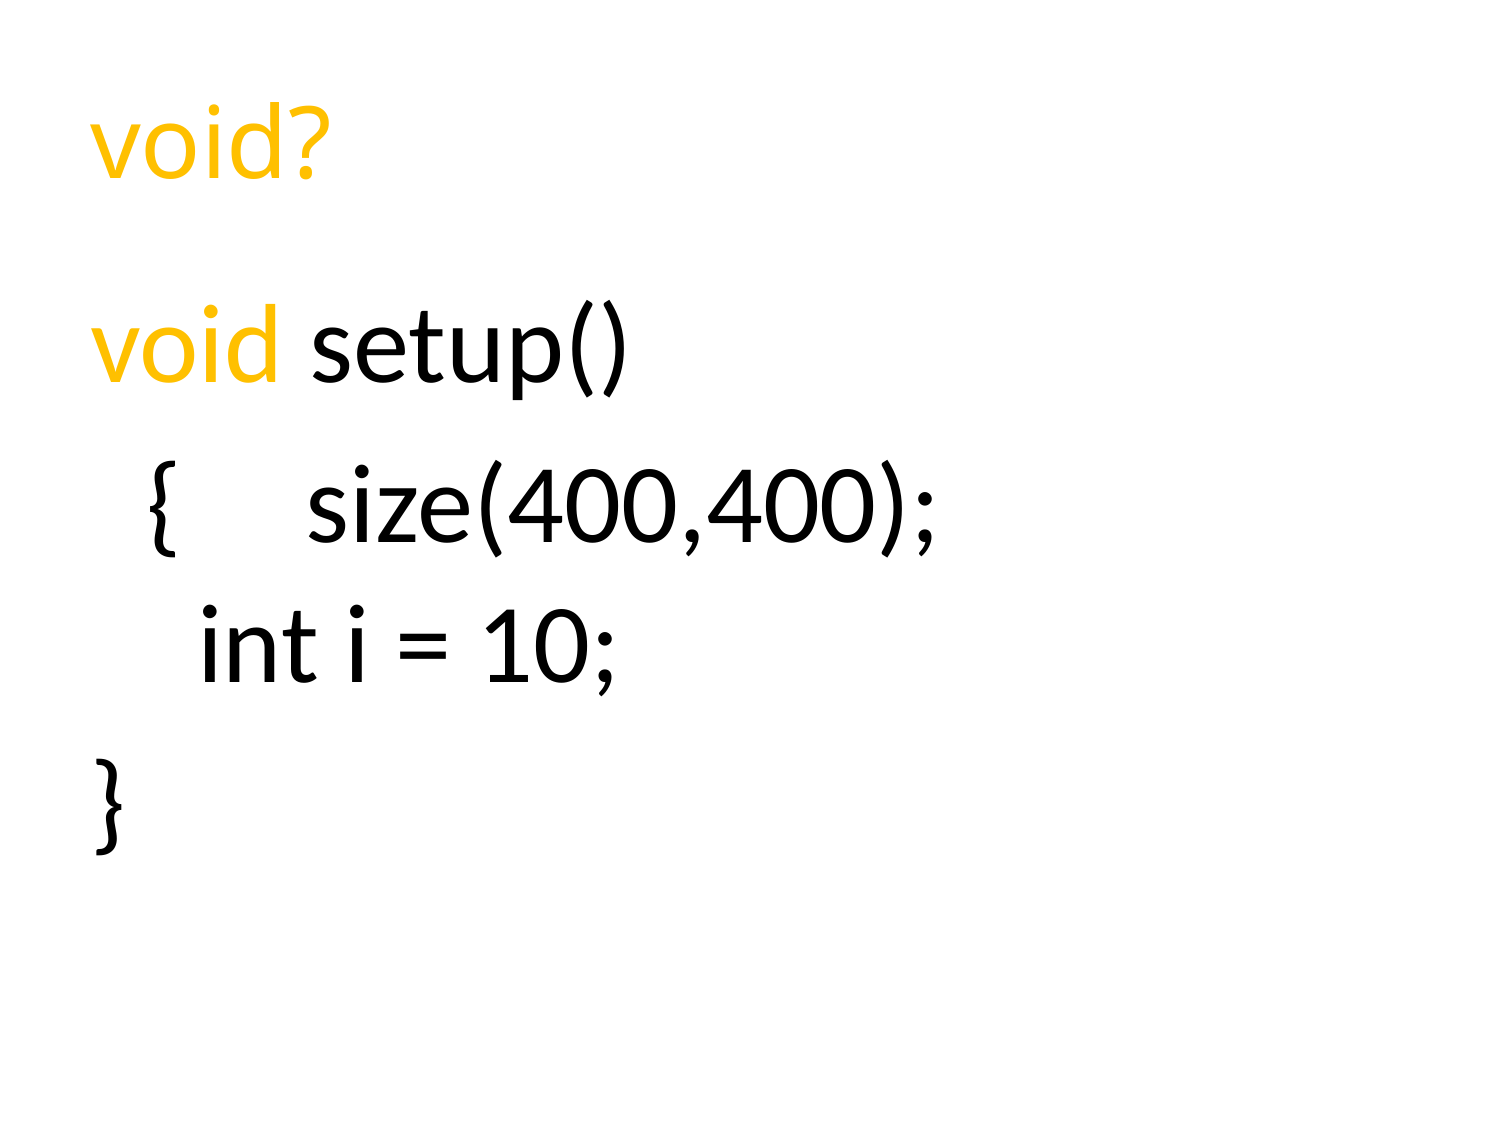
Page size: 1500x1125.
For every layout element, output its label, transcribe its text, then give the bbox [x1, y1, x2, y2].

title void? [74, 44, 1426, 233]
list void setup(){ size(400,400); int i = 10; } [74, 262, 1426, 1006]
